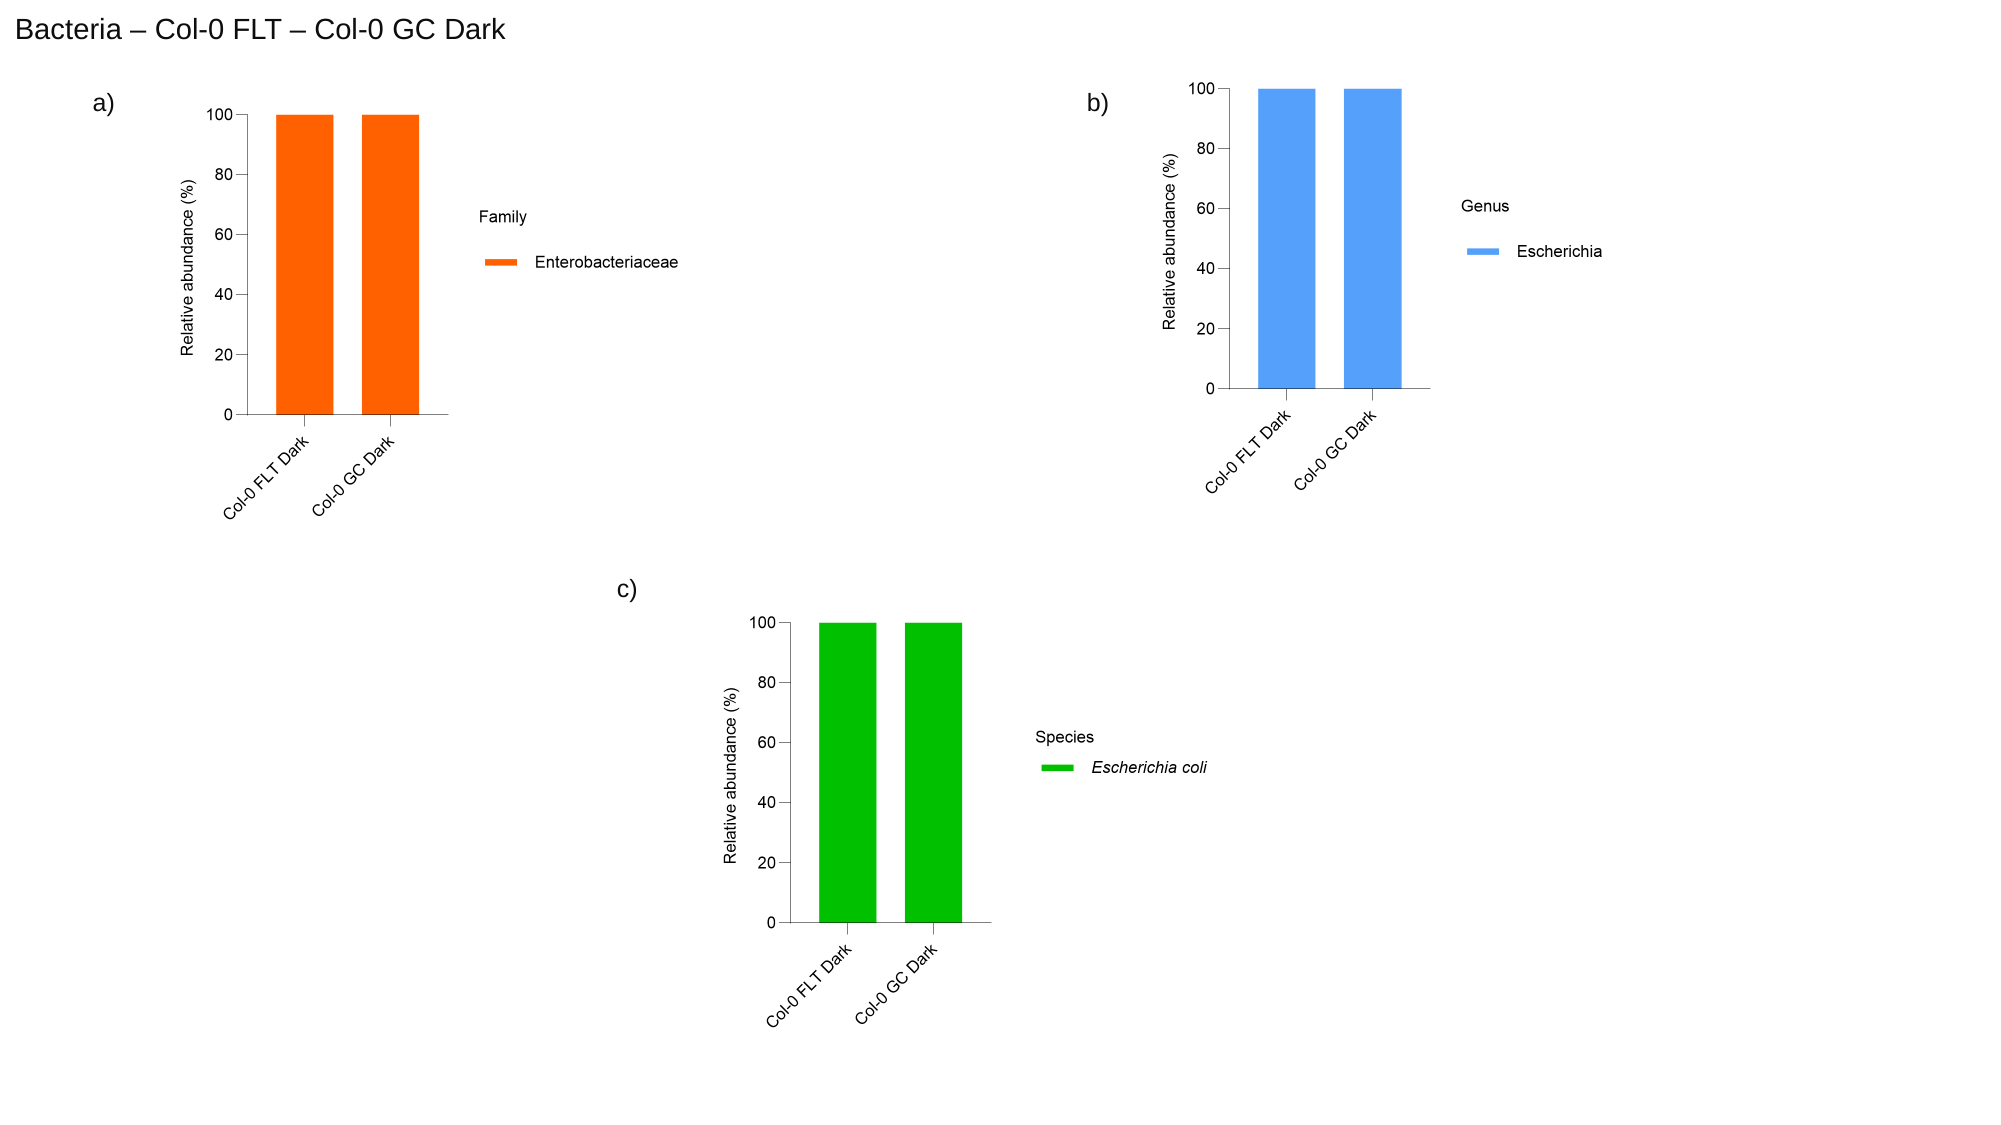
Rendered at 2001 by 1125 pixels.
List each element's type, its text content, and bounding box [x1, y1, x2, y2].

picture [699, 587, 1229, 1049]
text_box Bacteria – Col-0 FLT – Col-0 GC Dark [0, 3, 700, 53]
text_box a) [77, 79, 145, 125]
text_box b) [1072, 79, 1137, 125]
picture [1137, 53, 1624, 515]
text_box c) [602, 565, 669, 610]
picture [156, 78, 701, 540]
